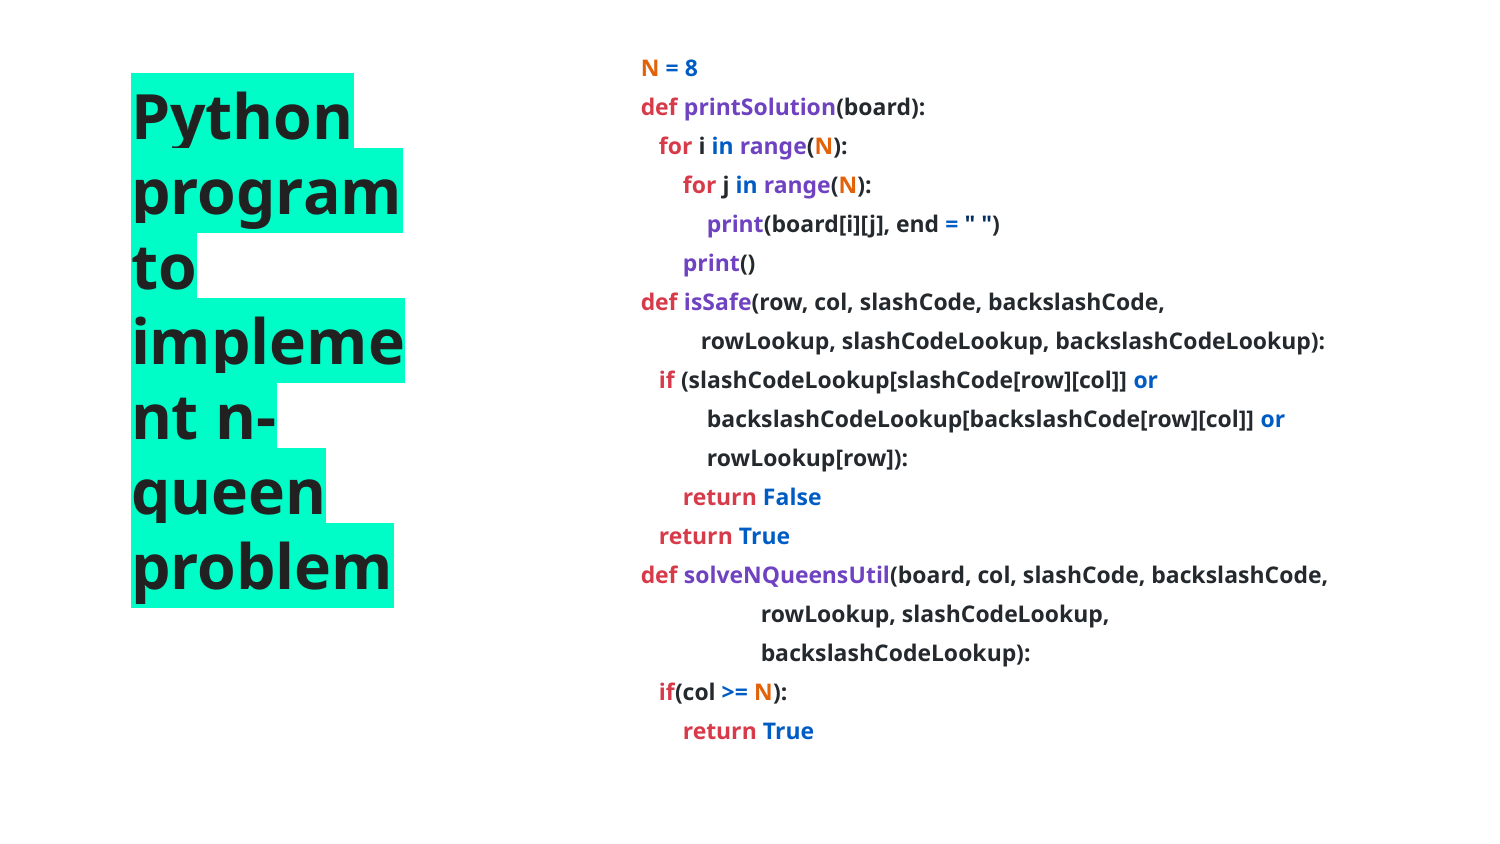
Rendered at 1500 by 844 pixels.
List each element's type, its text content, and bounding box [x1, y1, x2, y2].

title Python program to implement n- queen problem [116, 62, 447, 445]
list N = 8 def printSolution(board): for i in range(N): for j in range(N): print(board[i][j], end = " ") print() def isSafe(row, col, slashCode, backslashCode, rowLookup, slashCodeLookup, backslashCodeLookup): if (slashCodeLookup[slashCode[row][col]] or backslashCodeLookup[backslashCode[row][col]] or rowLookup[row]): return False return True def solveNQueensUtil(board, col, slashCode, backslashCode, rowLookup, slashCodeLookup, backslashCodeLookup): if(col >= N): return True [625, 27, 1393, 774]
